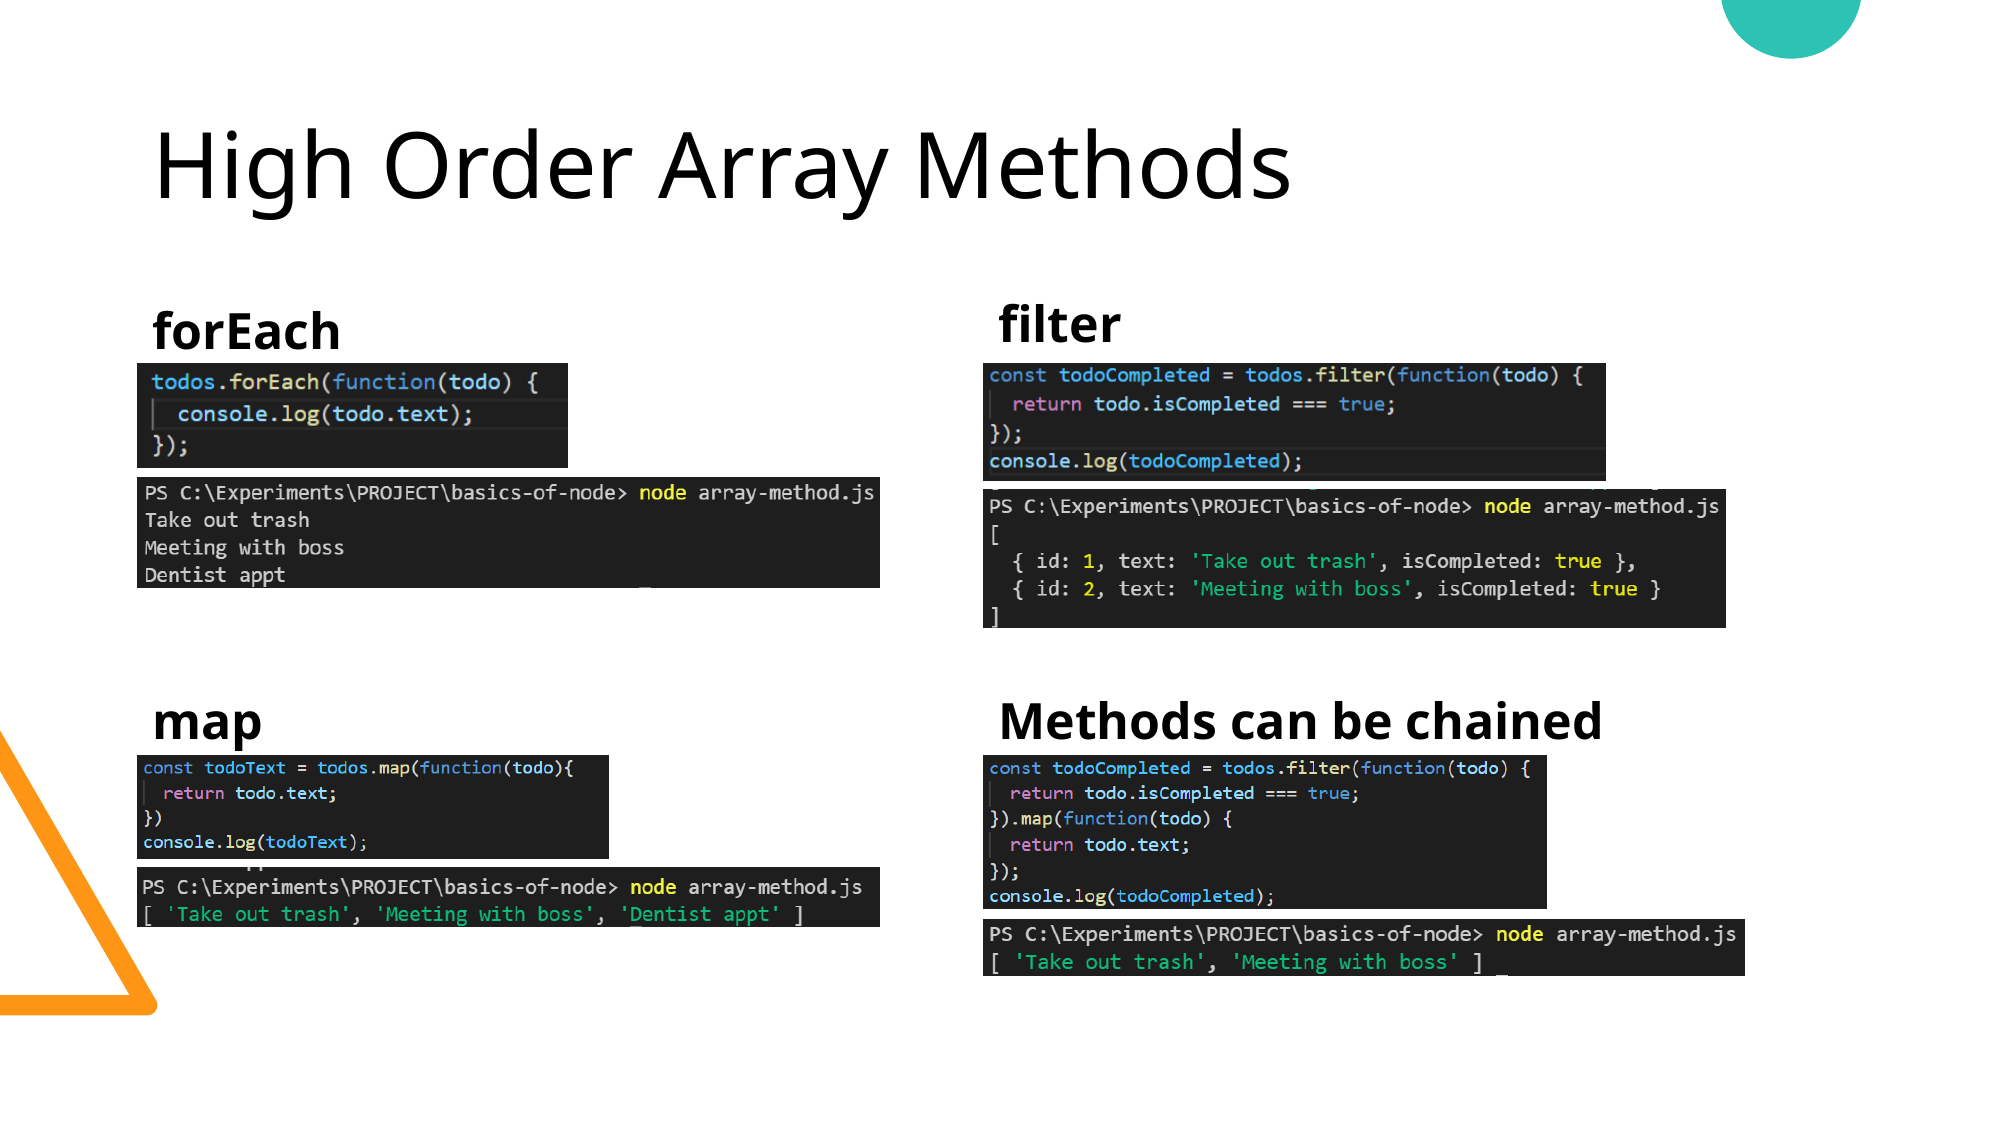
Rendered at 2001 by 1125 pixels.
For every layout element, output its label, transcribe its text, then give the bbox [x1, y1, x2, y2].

picture [983, 755, 1547, 910]
text_box map [137, 687, 983, 759]
picture [983, 489, 1726, 628]
picture [137, 477, 880, 588]
picture [983, 363, 1606, 481]
list forEach [137, 297, 984, 368]
picture [983, 919, 1745, 976]
picture [137, 363, 568, 468]
picture [137, 867, 880, 927]
text_box Methods can be chained [983, 687, 1830, 758]
text_box filter [983, 290, 1830, 361]
picture [137, 755, 609, 859]
title High Order Array Methods [137, 59, 1863, 278]
